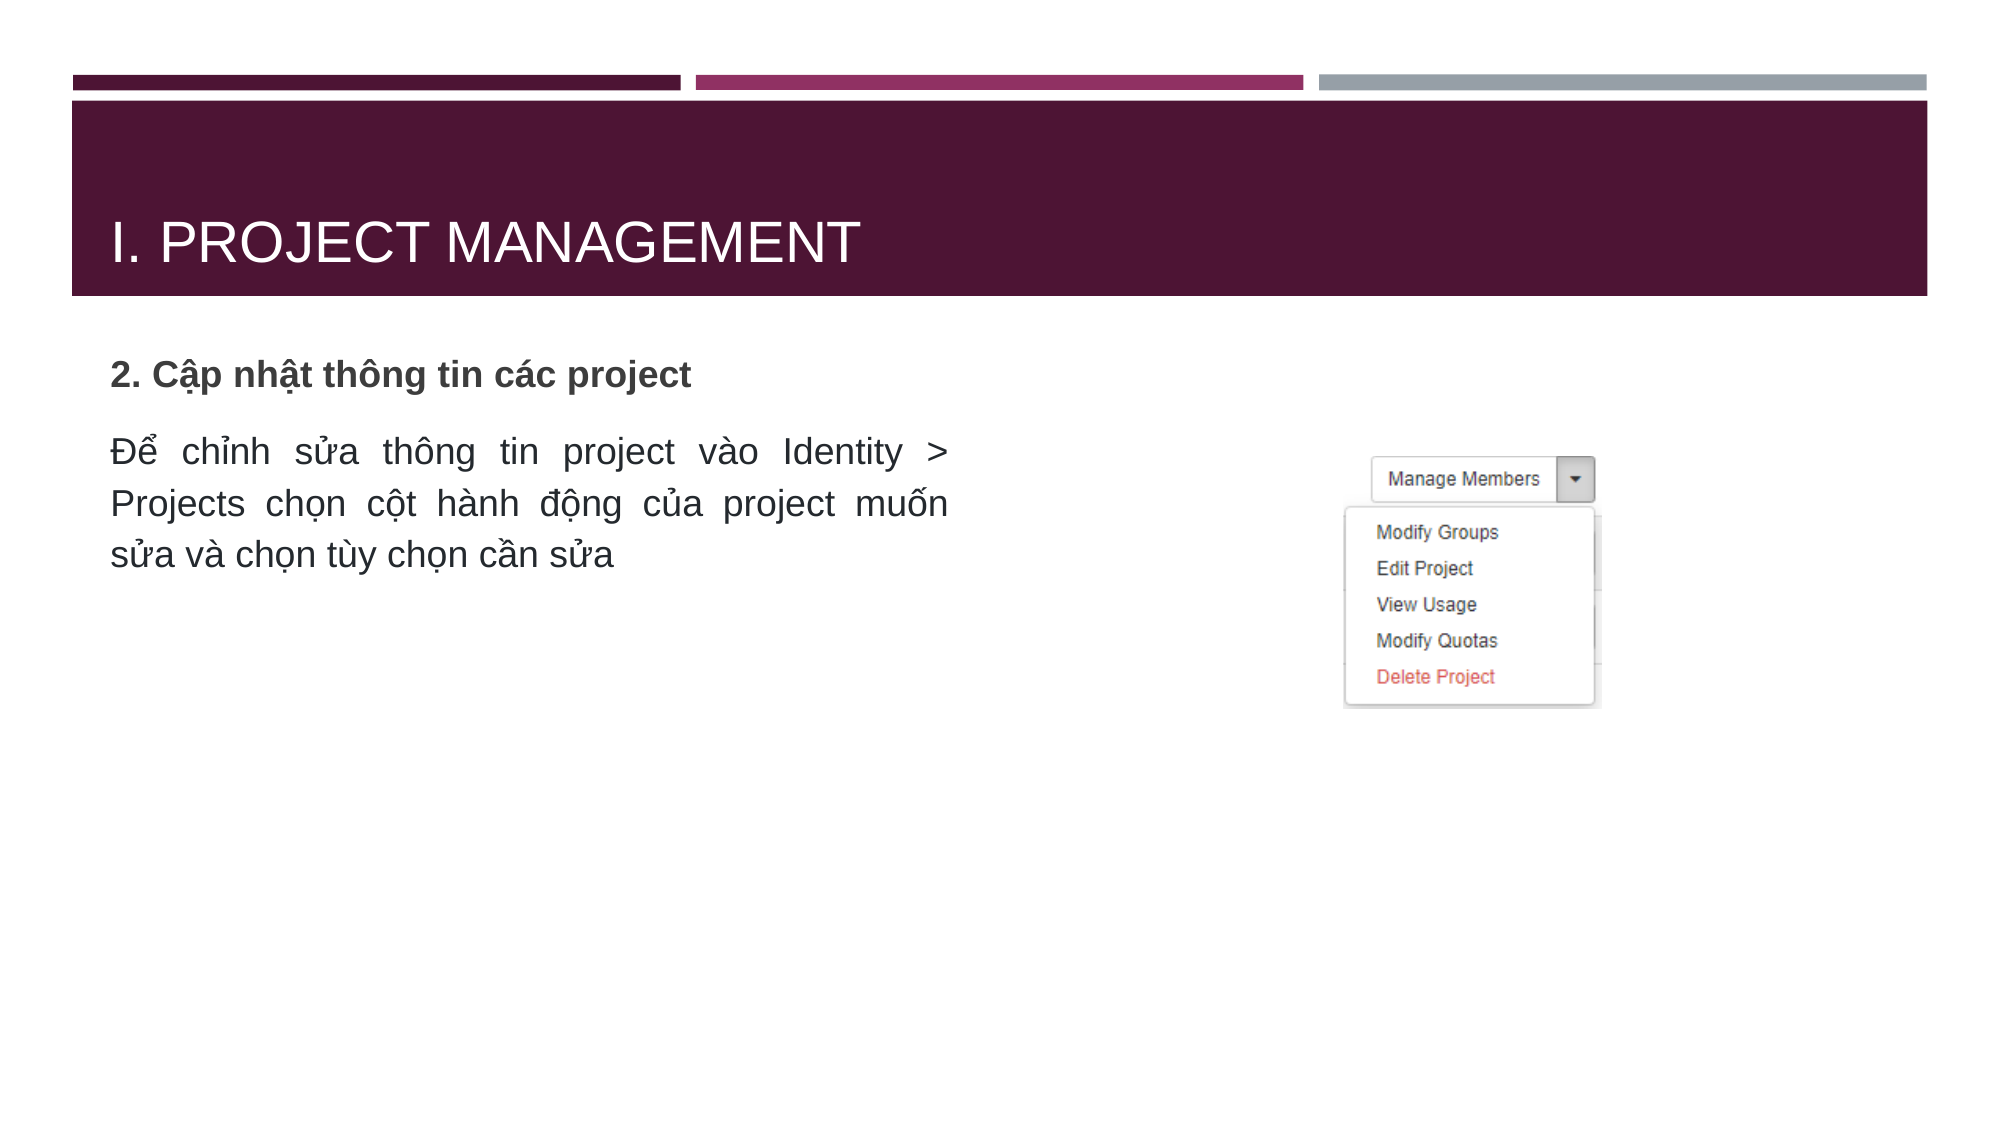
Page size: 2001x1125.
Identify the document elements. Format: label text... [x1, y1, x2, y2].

title I. PROJECT MANAGEMENT [95, 115, 1905, 282]
picture [1343, 456, 1602, 709]
list 2. Cập nhật thông tin các project Để chỉnh sửa thông tin project vào Identity > Projects chọn cột hành động của project muốn sửa và chọn tùy chọn cần sửa [95, 298, 964, 1105]
